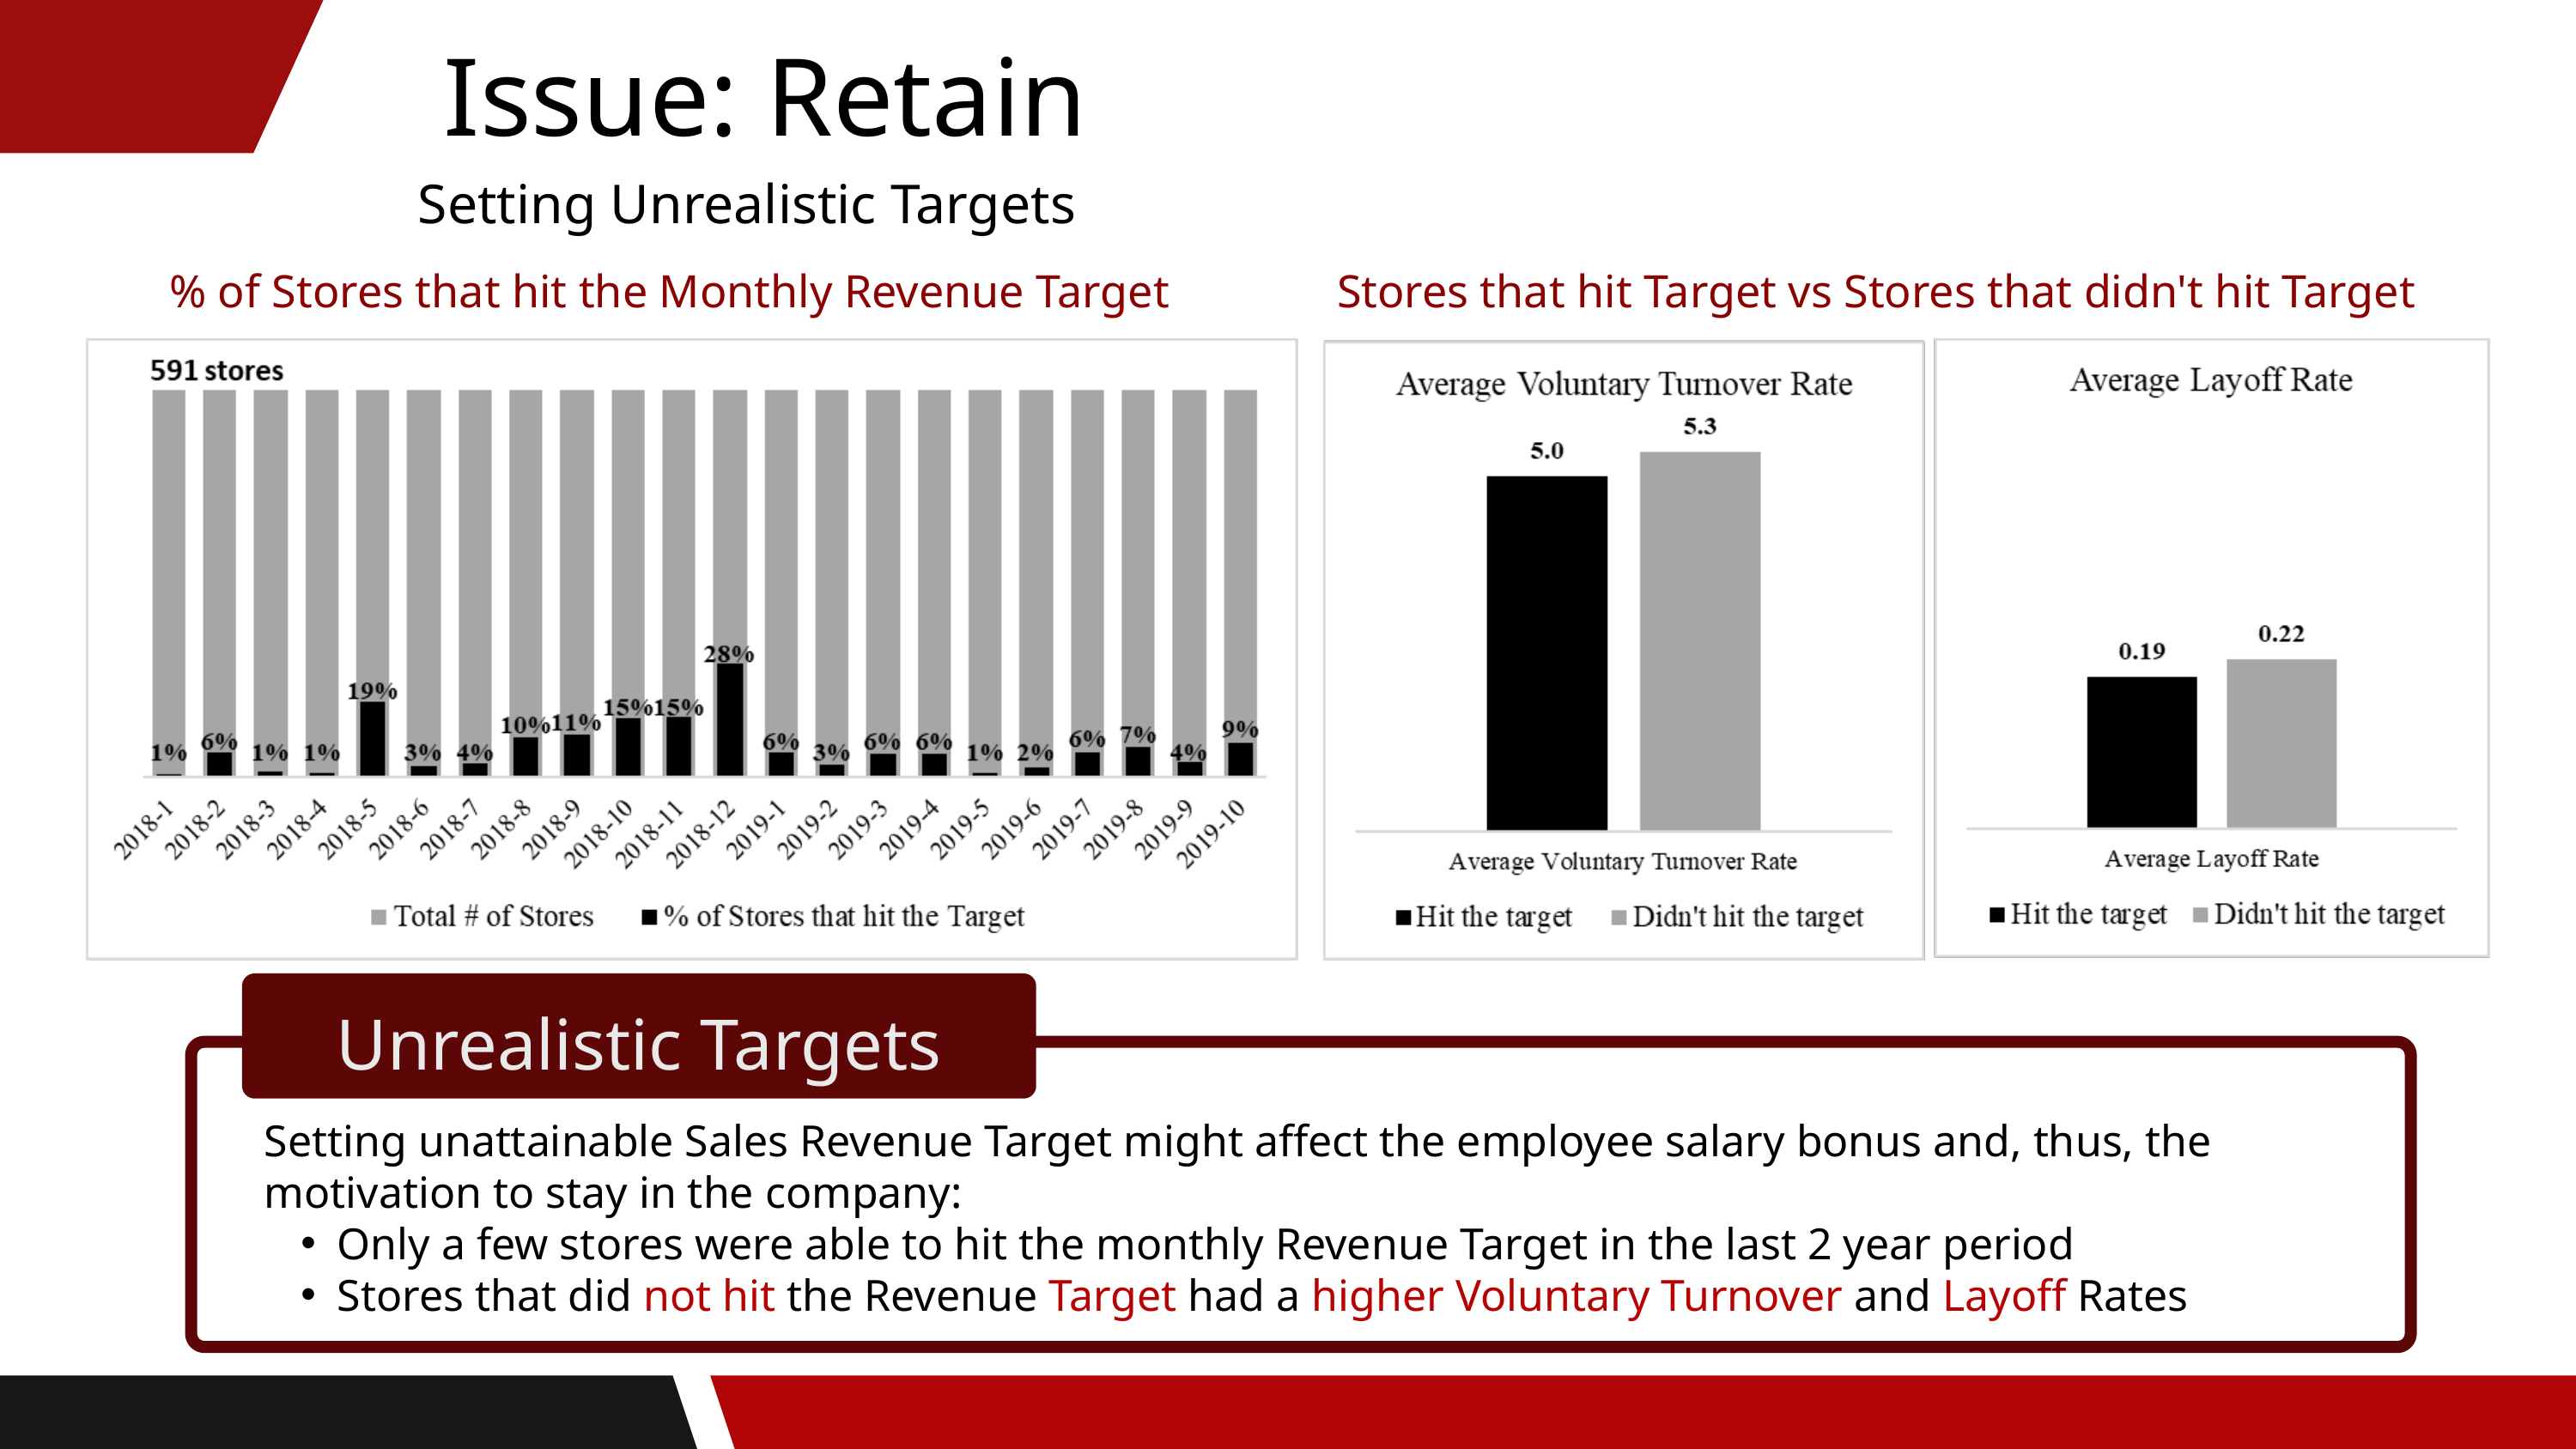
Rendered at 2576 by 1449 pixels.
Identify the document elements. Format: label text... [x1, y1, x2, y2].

picture [1323, 338, 2490, 961]
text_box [241, 973, 1036, 1099]
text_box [0, 1375, 708, 1449]
text_box % of Stores that hit the Monthly Revenue Target [169, 263, 1298, 318]
text_box Stores that hit Target vs Stores that didn't hit Target [1337, 263, 2477, 318]
picture [86, 338, 1298, 961]
text_box Issue: Retain [417, 7, 1113, 158]
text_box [191, 1041, 2411, 1348]
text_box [0, 0, 324, 154]
text_box Setting Unrealistic Targets [417, 159, 1838, 234]
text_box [709, 1375, 2576, 1449]
